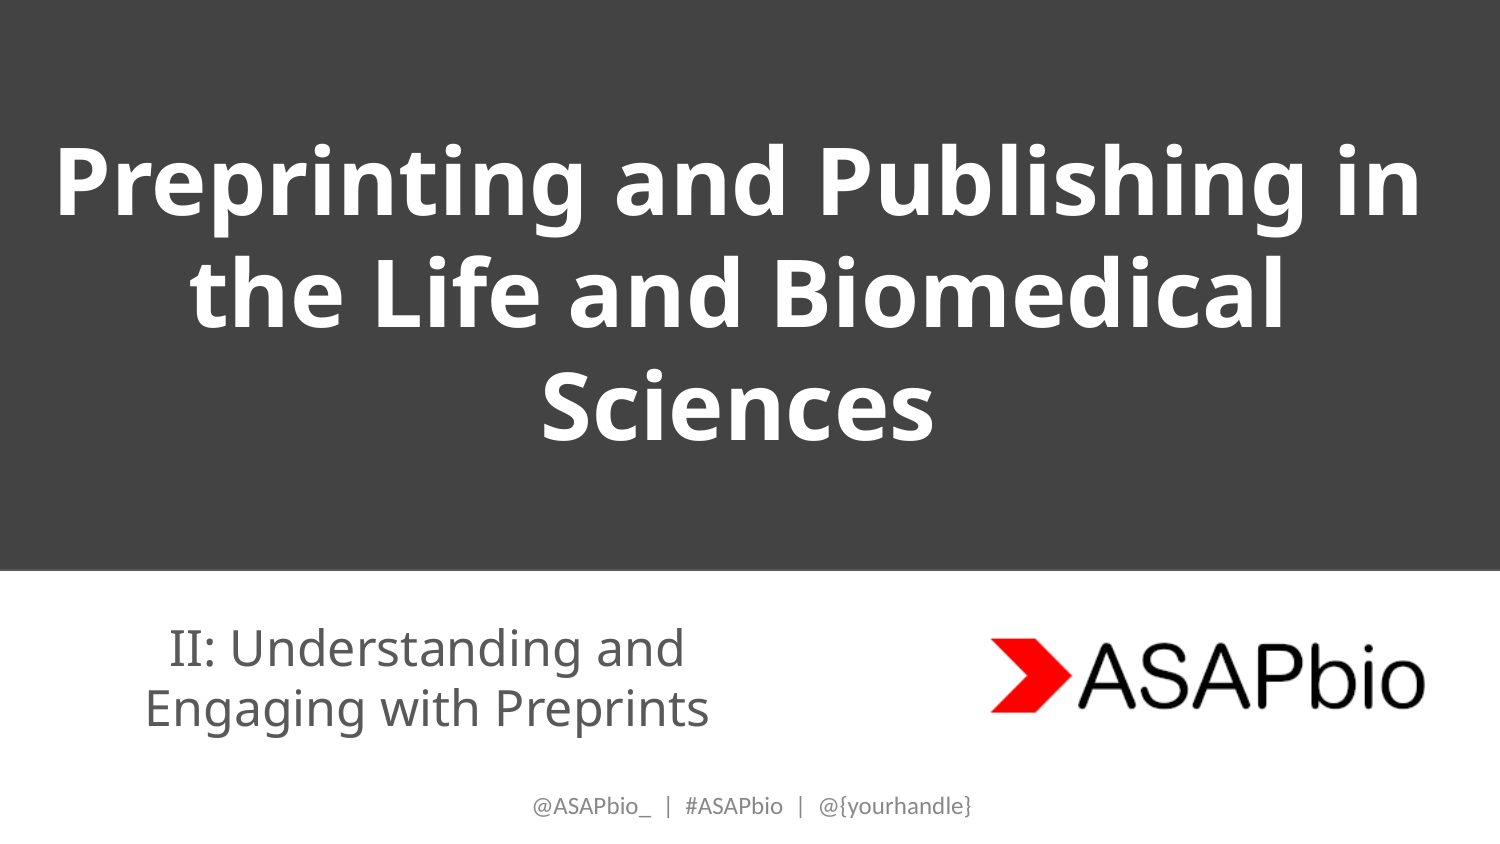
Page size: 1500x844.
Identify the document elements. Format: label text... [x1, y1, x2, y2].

subtitle II: Understanding and Engaging with Preprints [51, 570, 805, 783]
title Preprinting and Publishing in the Life and Biomedical Sciences [27, 122, 1449, 459]
picture [969, 616, 1449, 737]
